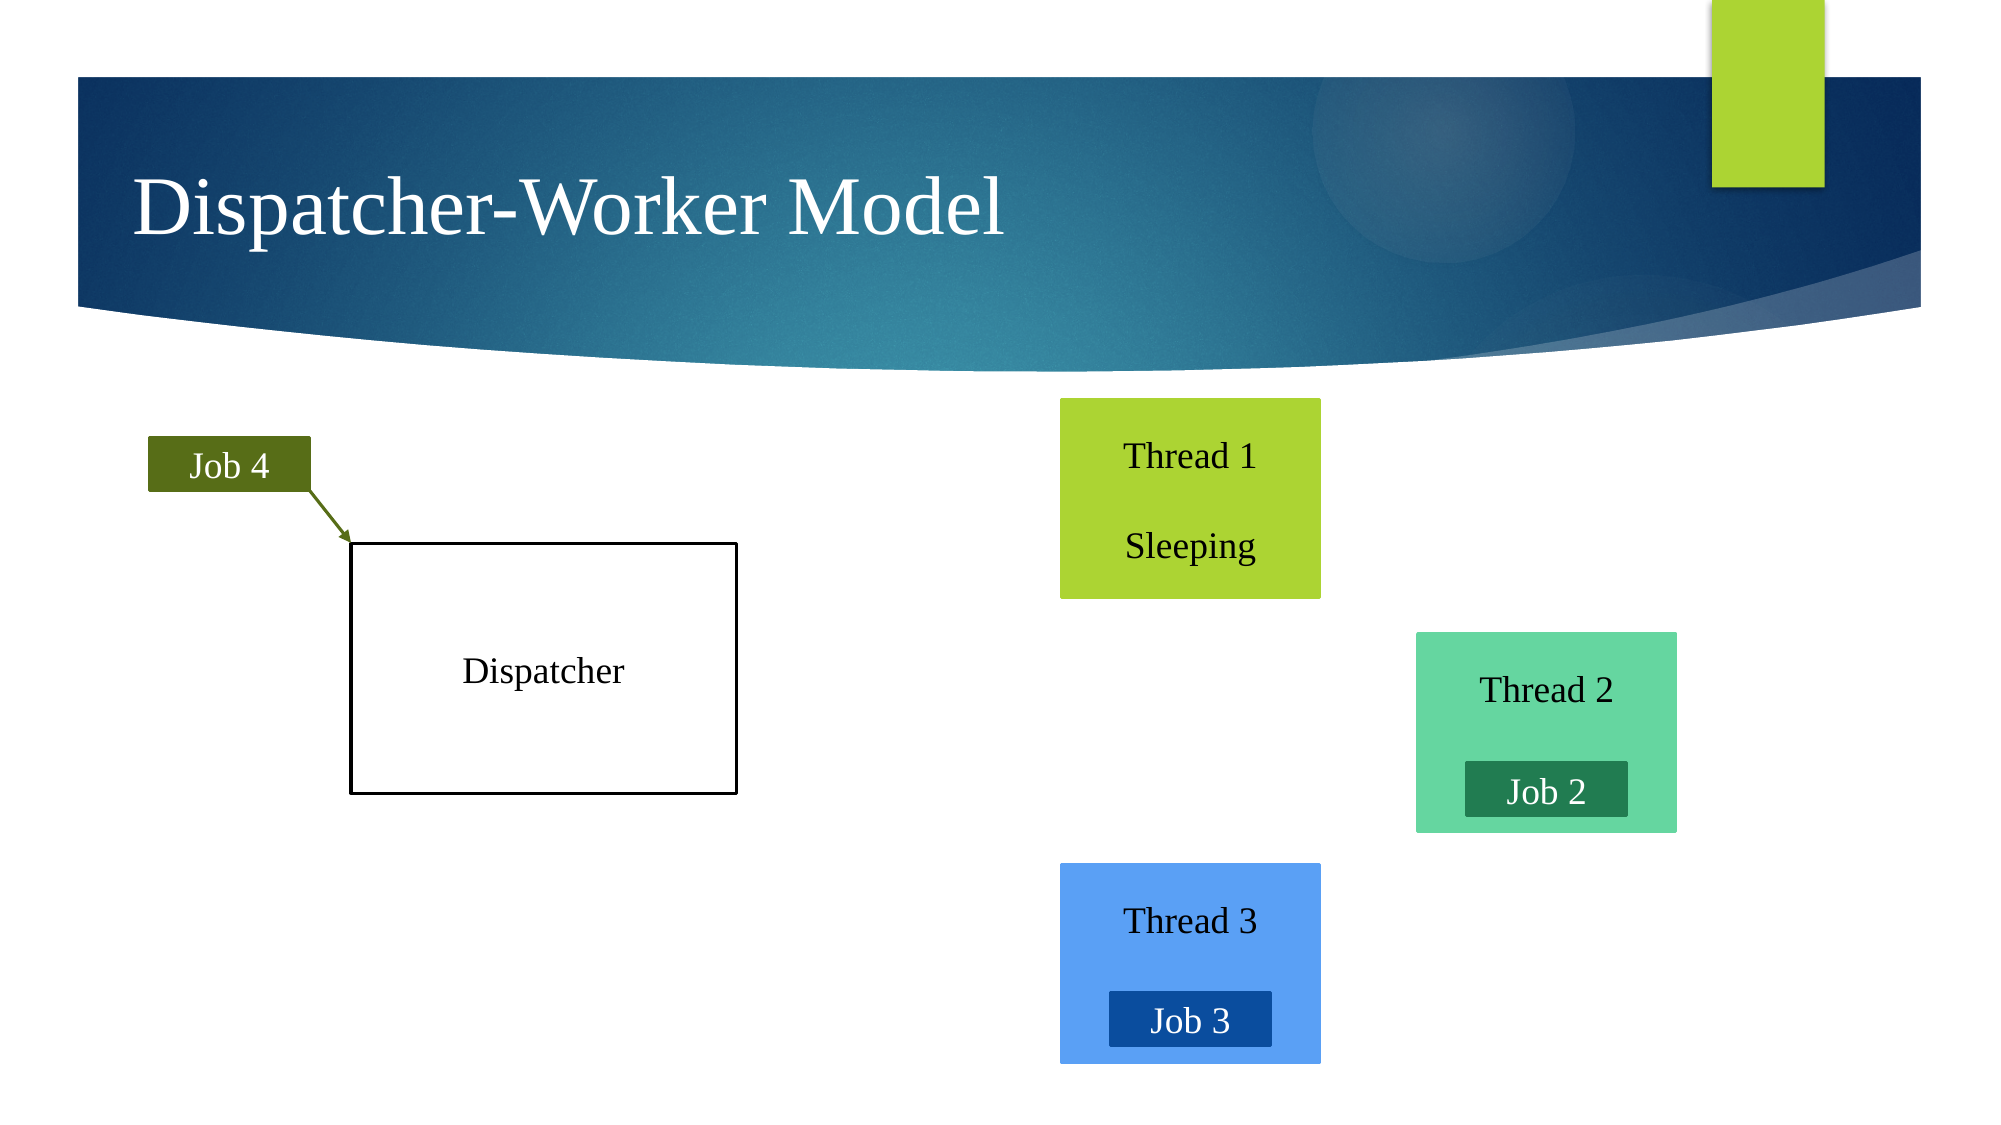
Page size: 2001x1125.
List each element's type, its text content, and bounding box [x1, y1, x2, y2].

text_box Job 3 [1109, 991, 1272, 1047]
text_box Job 4 [148, 436, 311, 492]
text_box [309, 490, 352, 544]
text_box Thread 3 [1060, 863, 1321, 1064]
text_box Job 2 [1465, 761, 1628, 817]
text_box Thread 2 [1416, 632, 1677, 833]
text_box Dispatcher-Worker Model [117, 134, 1843, 281]
text_box Dispatcher [349, 542, 738, 795]
text_box Thread 1 Sleeping [1060, 398, 1321, 599]
